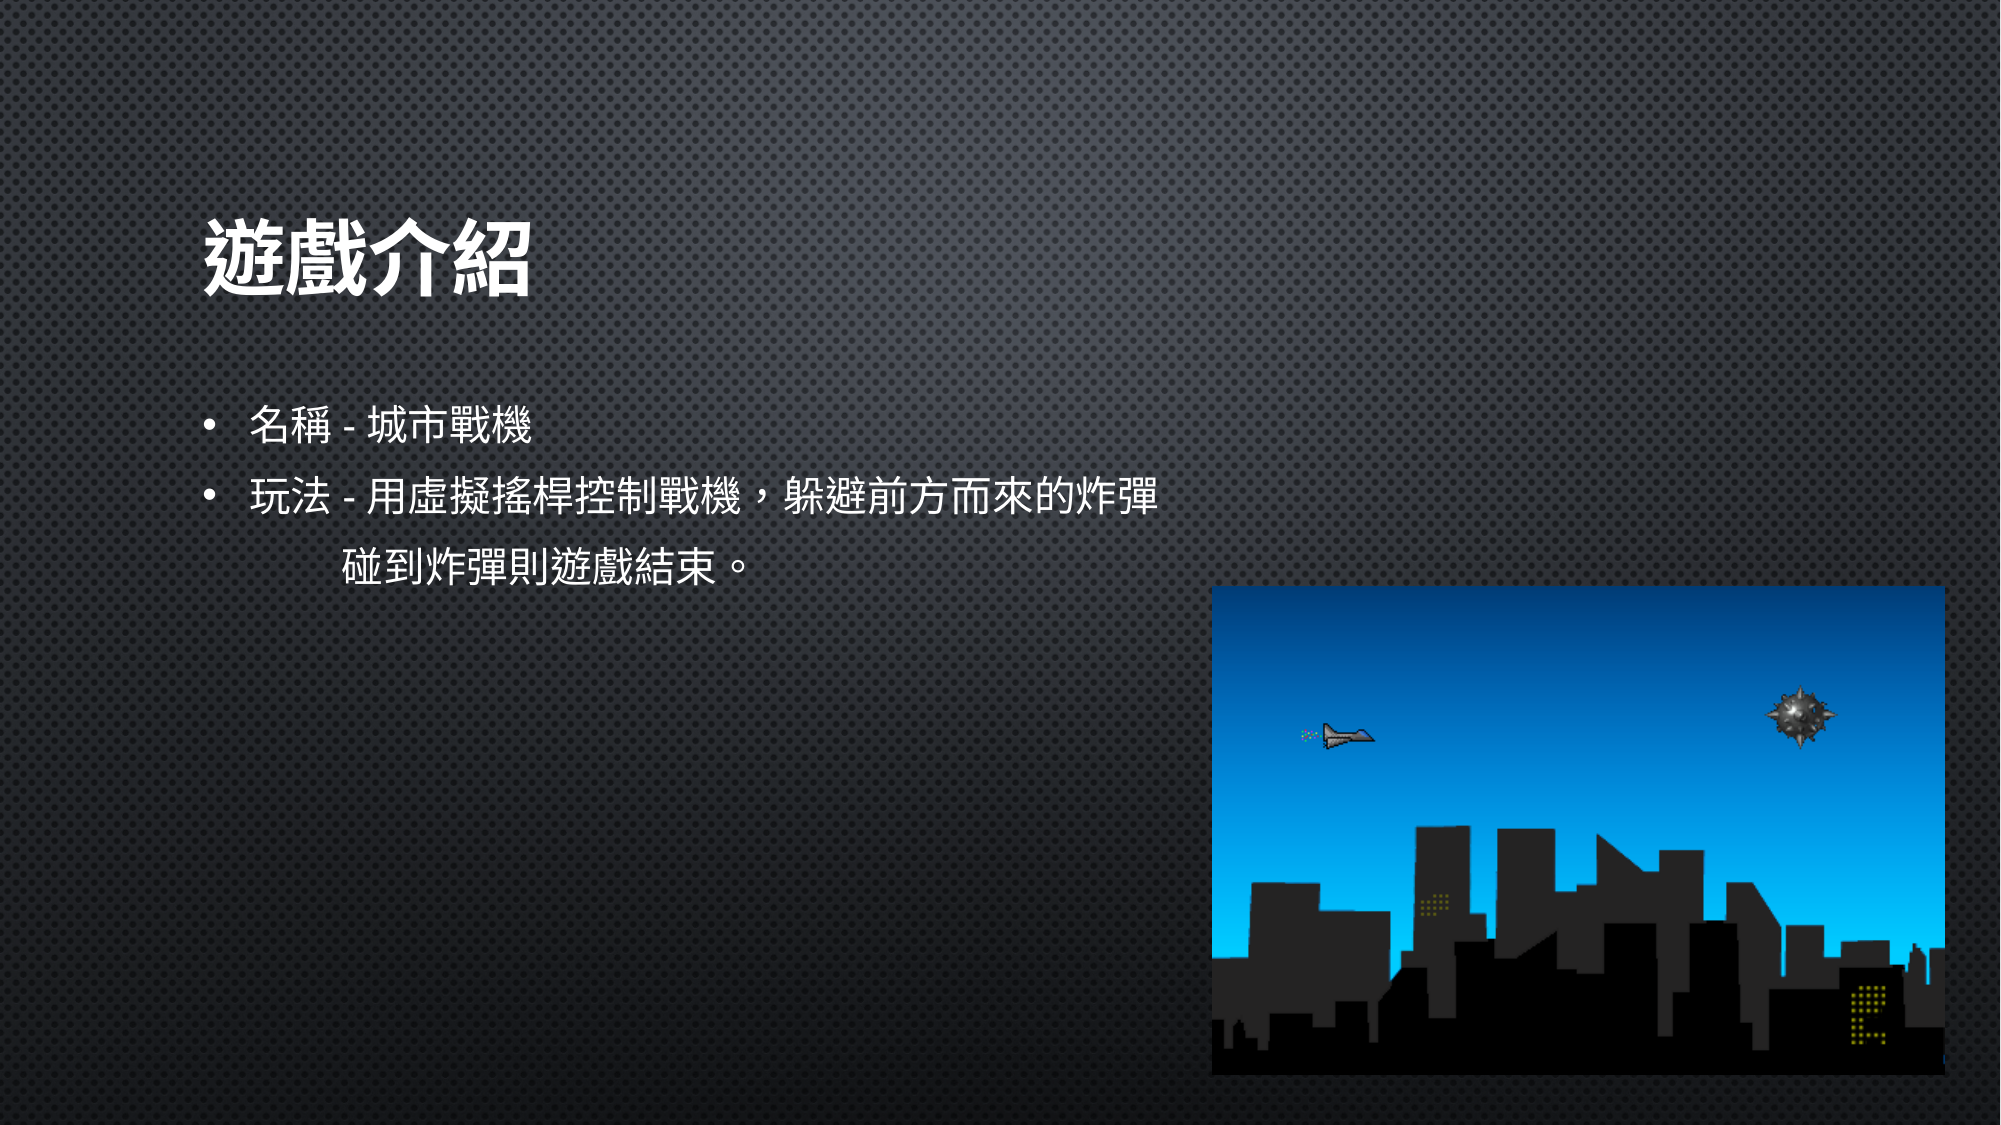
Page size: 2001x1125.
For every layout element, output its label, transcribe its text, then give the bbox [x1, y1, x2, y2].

title 遊戲介紹 [187, 99, 1813, 375]
picture [1212, 826, 1945, 1075]
picture [1212, 586, 1945, 804]
list 名稱-城市戰機 玩法-用虛擬搖桿控制戰機，躲避前方而來的炸彈 碰到炸彈則遊戲結束。 [187, 375, 1813, 615]
